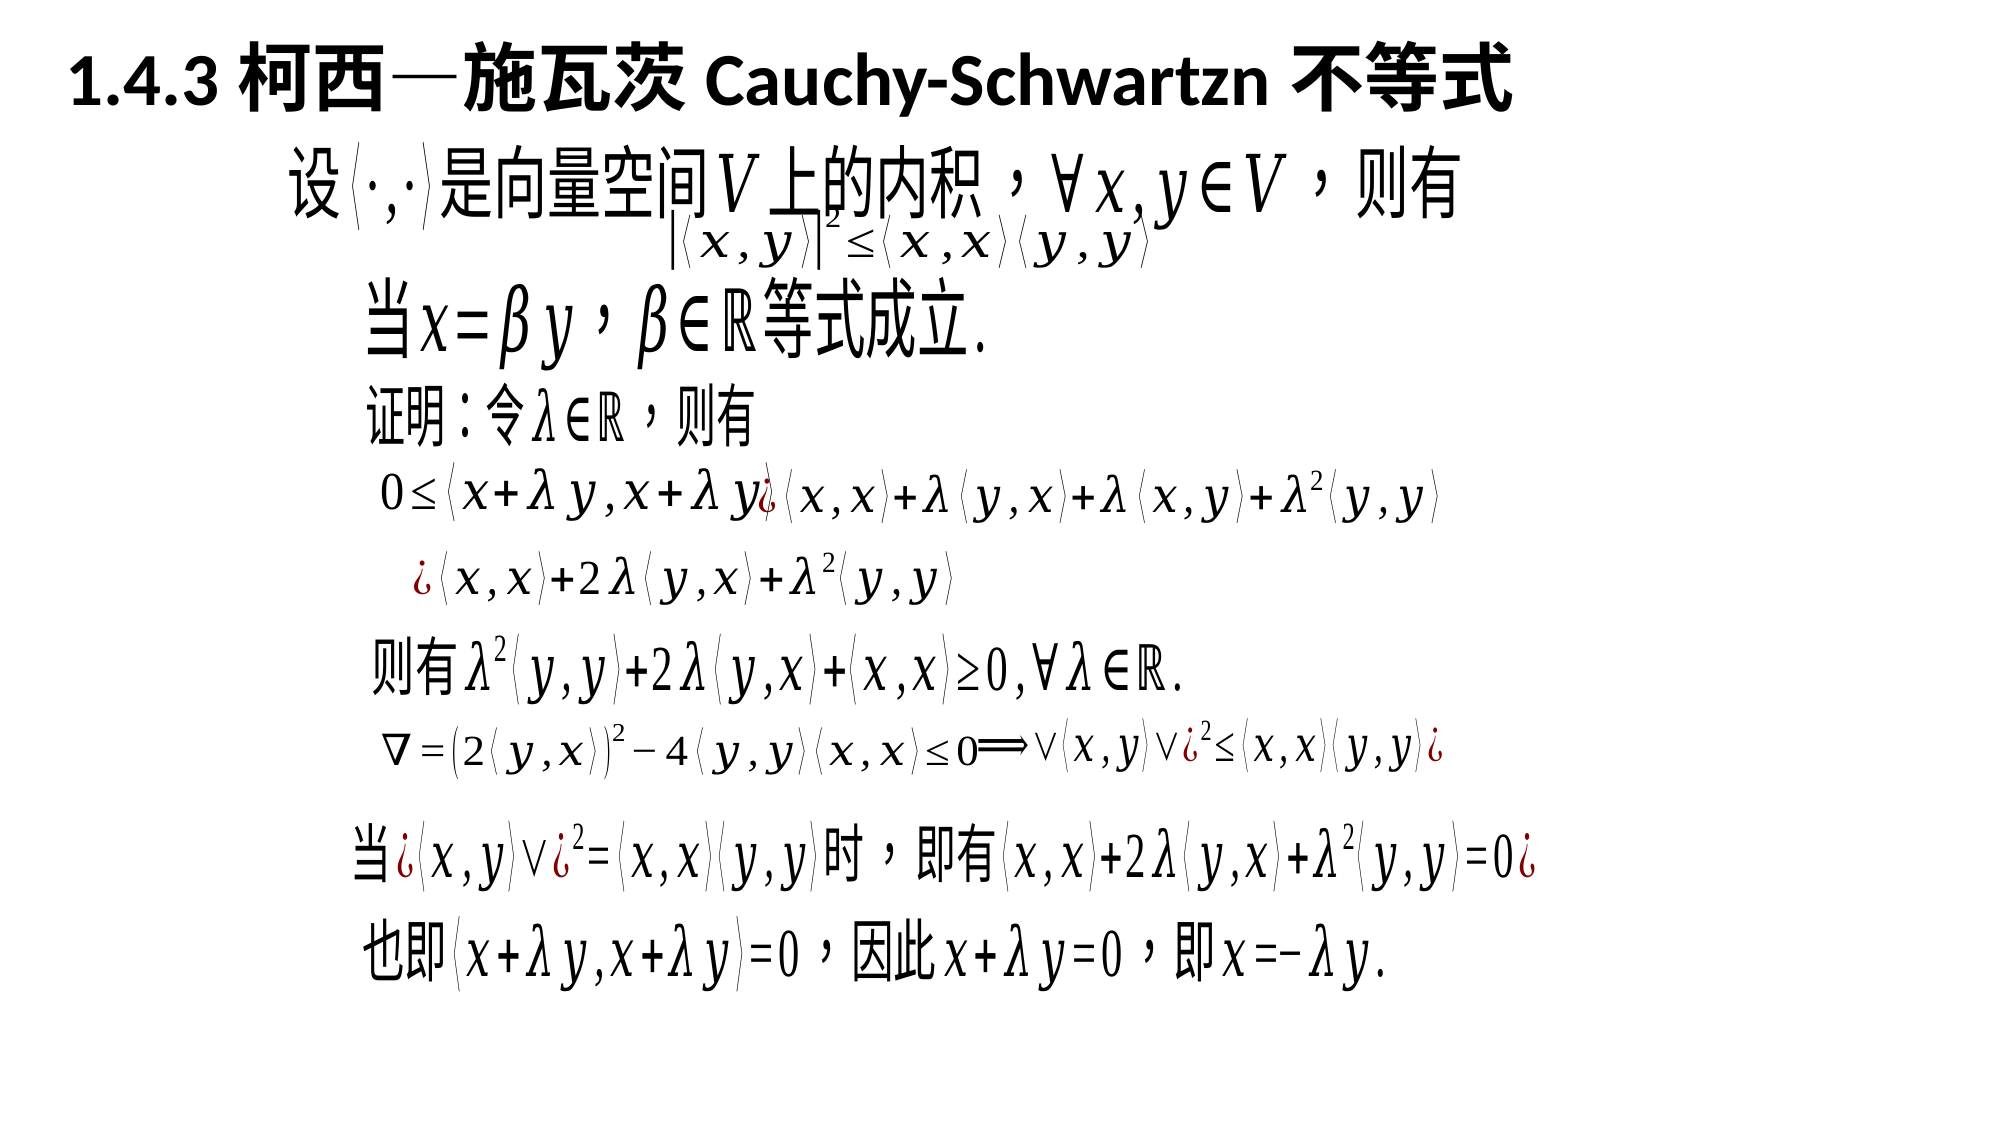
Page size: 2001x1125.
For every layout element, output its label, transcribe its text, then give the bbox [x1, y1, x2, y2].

text_box 1.4.3柯西—施瓦茨Cauchy-Schwartzn不等式 [50, 28, 1731, 123]
